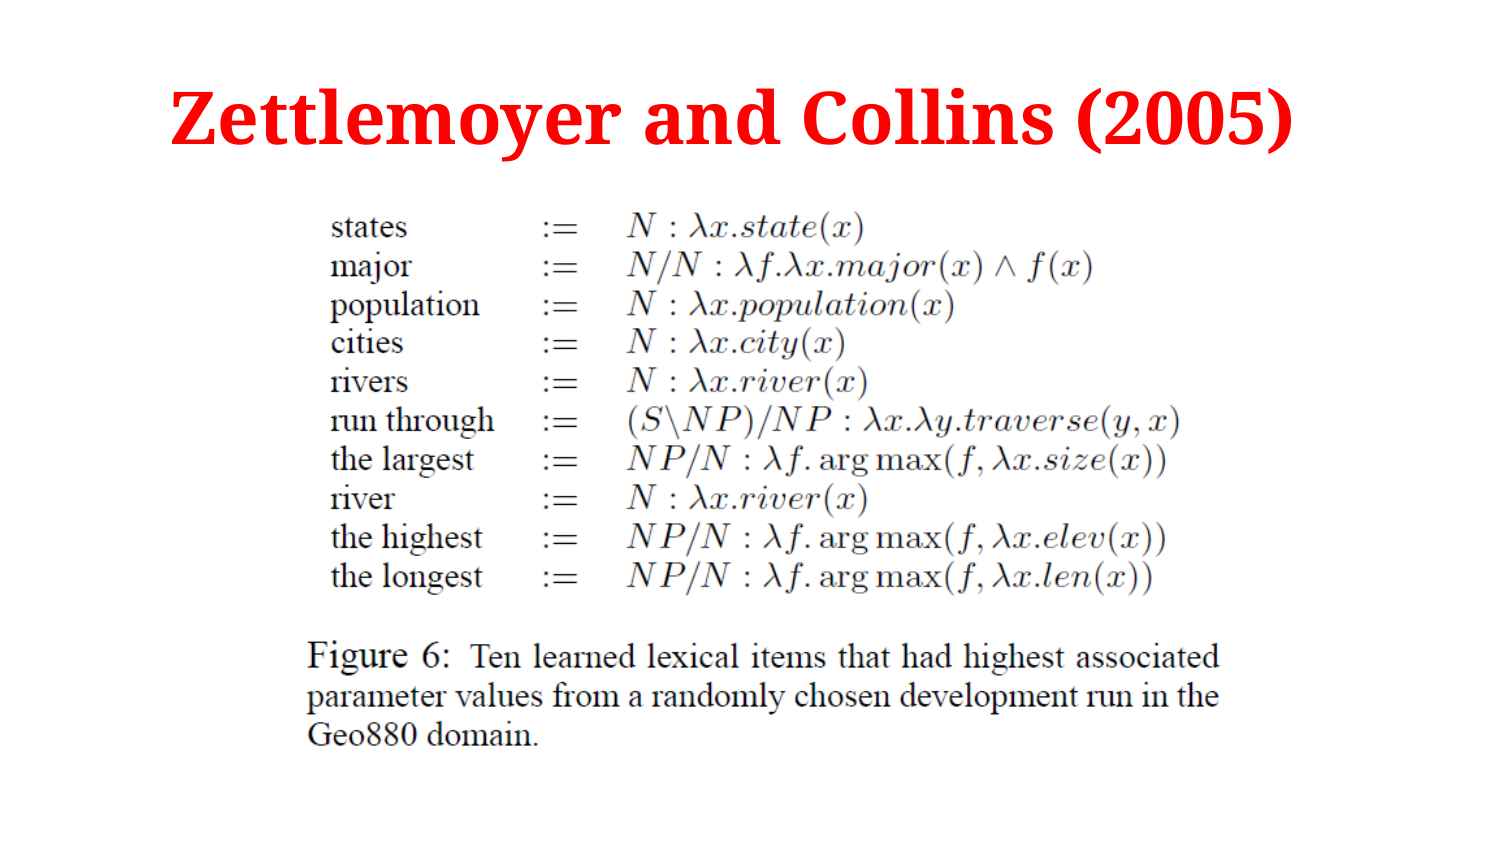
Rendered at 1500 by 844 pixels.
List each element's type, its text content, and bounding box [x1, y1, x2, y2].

picture [286, 201, 1247, 778]
title Zettlemoyer and Collins (2005) [41, 64, 1425, 180]
